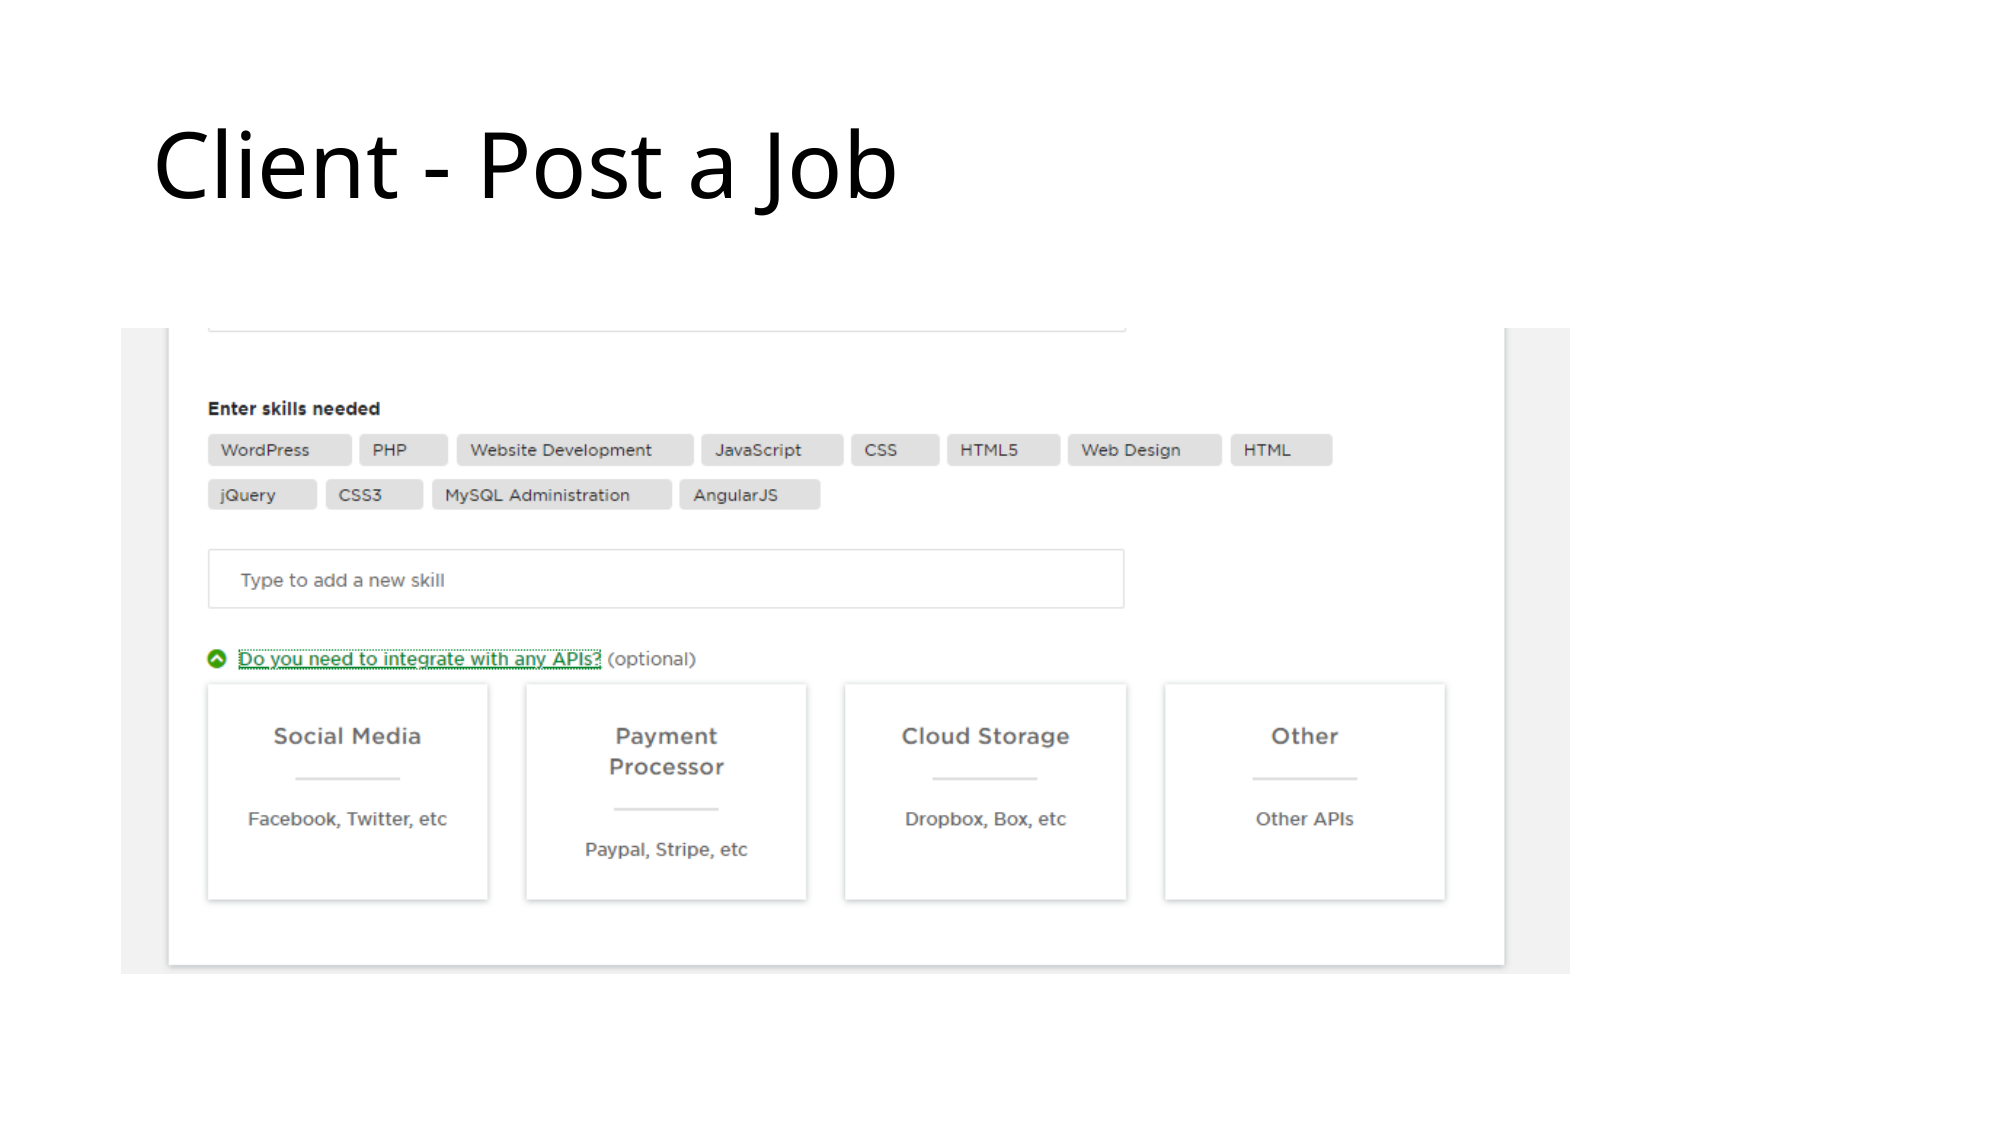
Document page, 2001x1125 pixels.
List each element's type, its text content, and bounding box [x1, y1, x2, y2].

picture [121, 328, 1570, 974]
title Client - Post a Job [137, 59, 1863, 278]
